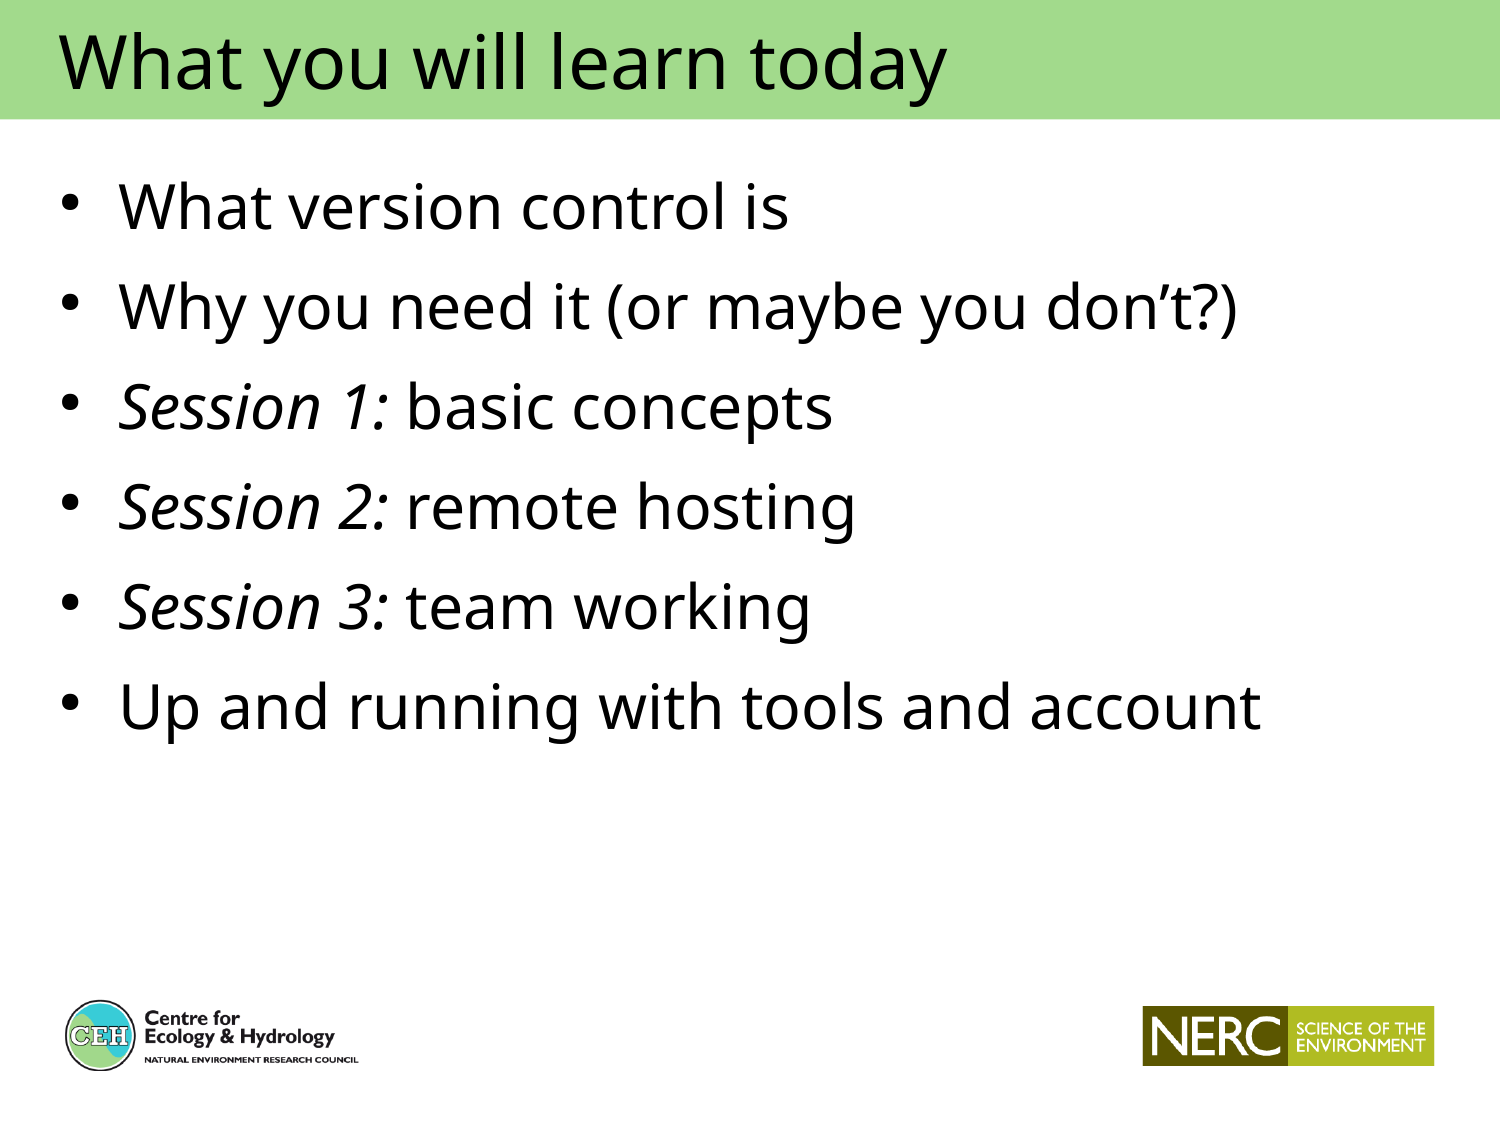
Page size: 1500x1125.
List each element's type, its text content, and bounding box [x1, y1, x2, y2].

list What you will learn today [0, 0, 1500, 120]
list What version control is Why you need it (or maybe you don’t?) Session 1: basic concepts Session 2: remote hosting Session 3: team working Up and running with tools and account [0, 119, 1495, 1125]
